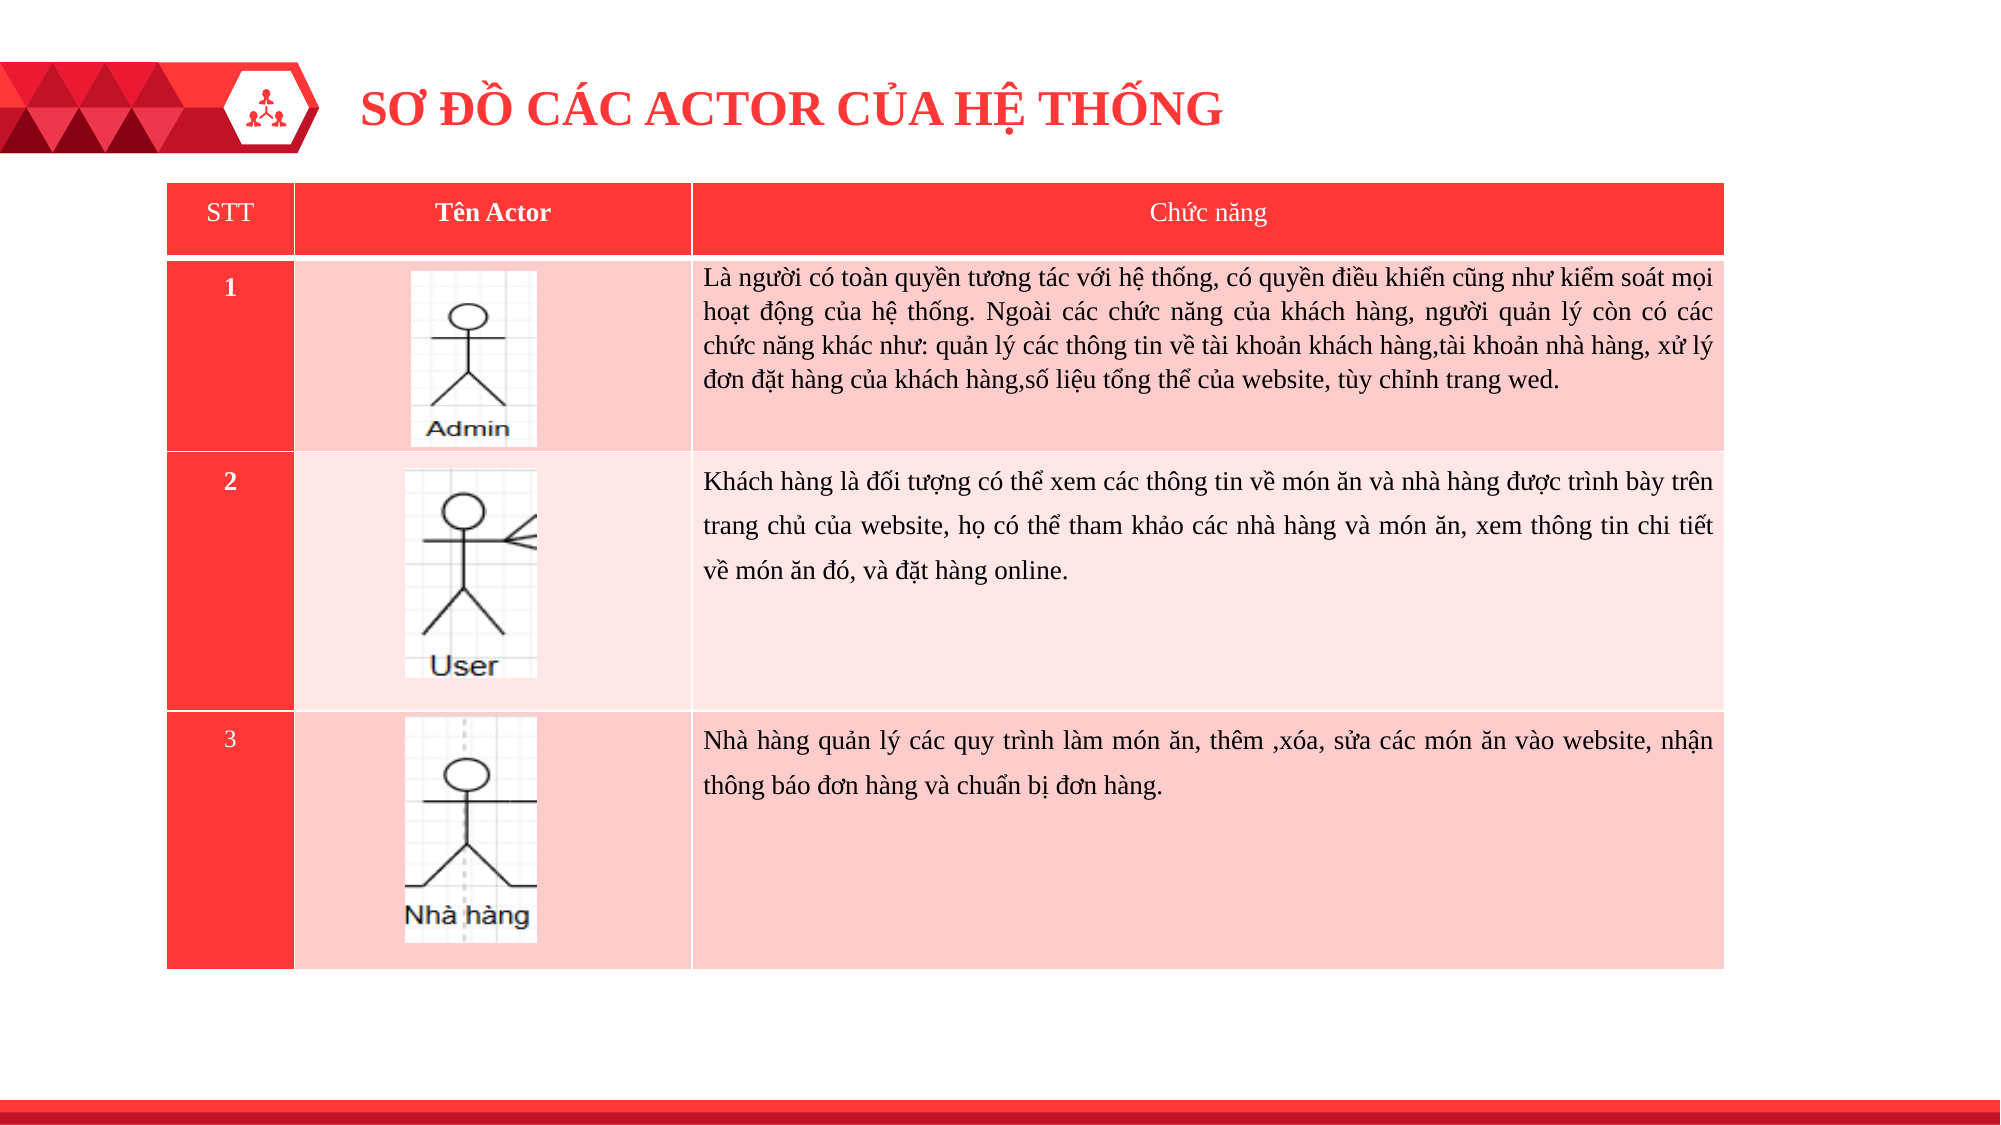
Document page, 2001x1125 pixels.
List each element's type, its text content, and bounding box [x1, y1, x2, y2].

table_cell Là người có toàn quyền tương tác với hệ thống, có quyền điều khiển cũng như kiểm soát mọi hoạt động của hệ thống. Ngoài các chức năng của khách hàng, người quản lý còn có các chức năng khác như: quản lý các thông tin về tài khoản khách hàng,tài khoản nhà hàng, xử lý đơn đặt hàng của khách hàng,số liệu tổng thể của website, tùy chỉnh trang wed. [693, 261, 1724, 451]
text_box SƠ ĐỒ CÁC ACTOR CỦA HỆ THỐNG [345, 68, 1308, 143]
picture [405, 716, 537, 943]
table_cell 1 [167, 261, 294, 451]
table_cell Khách hàng là đối tượng có thể xem các thông tin về món ăn và nhà hàng được trình bày trên trang chủ của website, họ có thể tham khảo các nhà hàng và món ăn, xem thông tin chi tiết về món ăn đó, và đặt hàng online. [693, 452, 1724, 710]
picture [405, 468, 537, 679]
table_header Tên Actor [295, 183, 691, 255]
table_cell 2 [167, 452, 294, 710]
table_header STT [167, 183, 294, 255]
picture [411, 271, 537, 448]
table_cell [295, 712, 691, 969]
table_cell [295, 452, 691, 710]
table_header Chức năng [693, 183, 1724, 255]
table_cell 3 [167, 712, 294, 969]
table_cell Nhà hàng quản lý các quy trình làm món ăn, thêm ,xóa, sửa các món ăn vào website, nhận thông báo đơn hàng và chuẩn bị đơn hàng. [693, 712, 1724, 969]
table_cell [295, 261, 691, 451]
